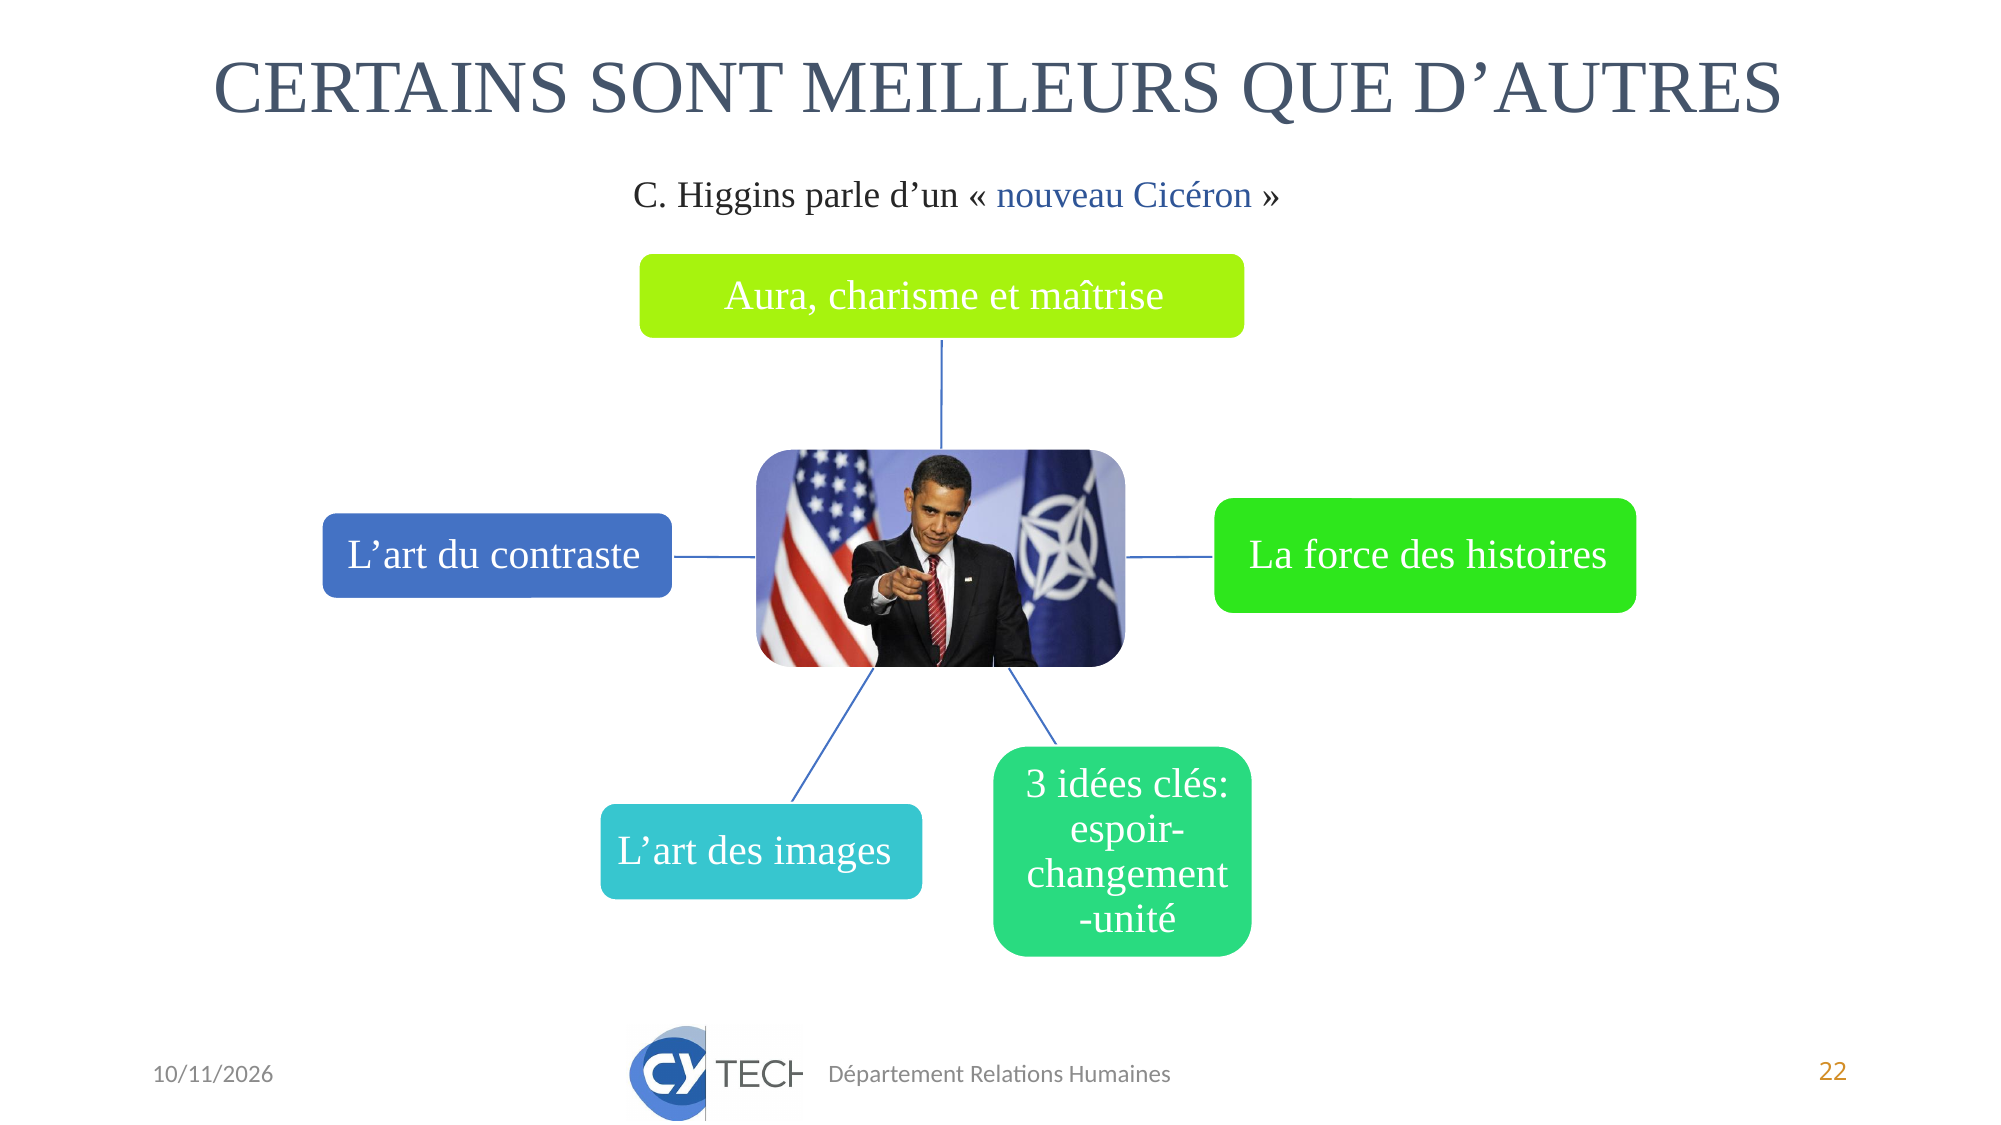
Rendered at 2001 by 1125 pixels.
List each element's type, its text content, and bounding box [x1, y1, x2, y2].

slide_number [137, 1042, 588, 1103]
text_box C. Higgins parle d’un « nouveau Cicéron » [618, 162, 1302, 223]
slide_number 22 [1412, 1042, 1863, 1103]
footer Département Relations Humaines [803, 1042, 1338, 1103]
picture [626, 1024, 803, 1121]
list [258, 239, 1662, 972]
title CERTAINS SONT MEILLEURS QUE D’AUTRES [59, 19, 1941, 157]
